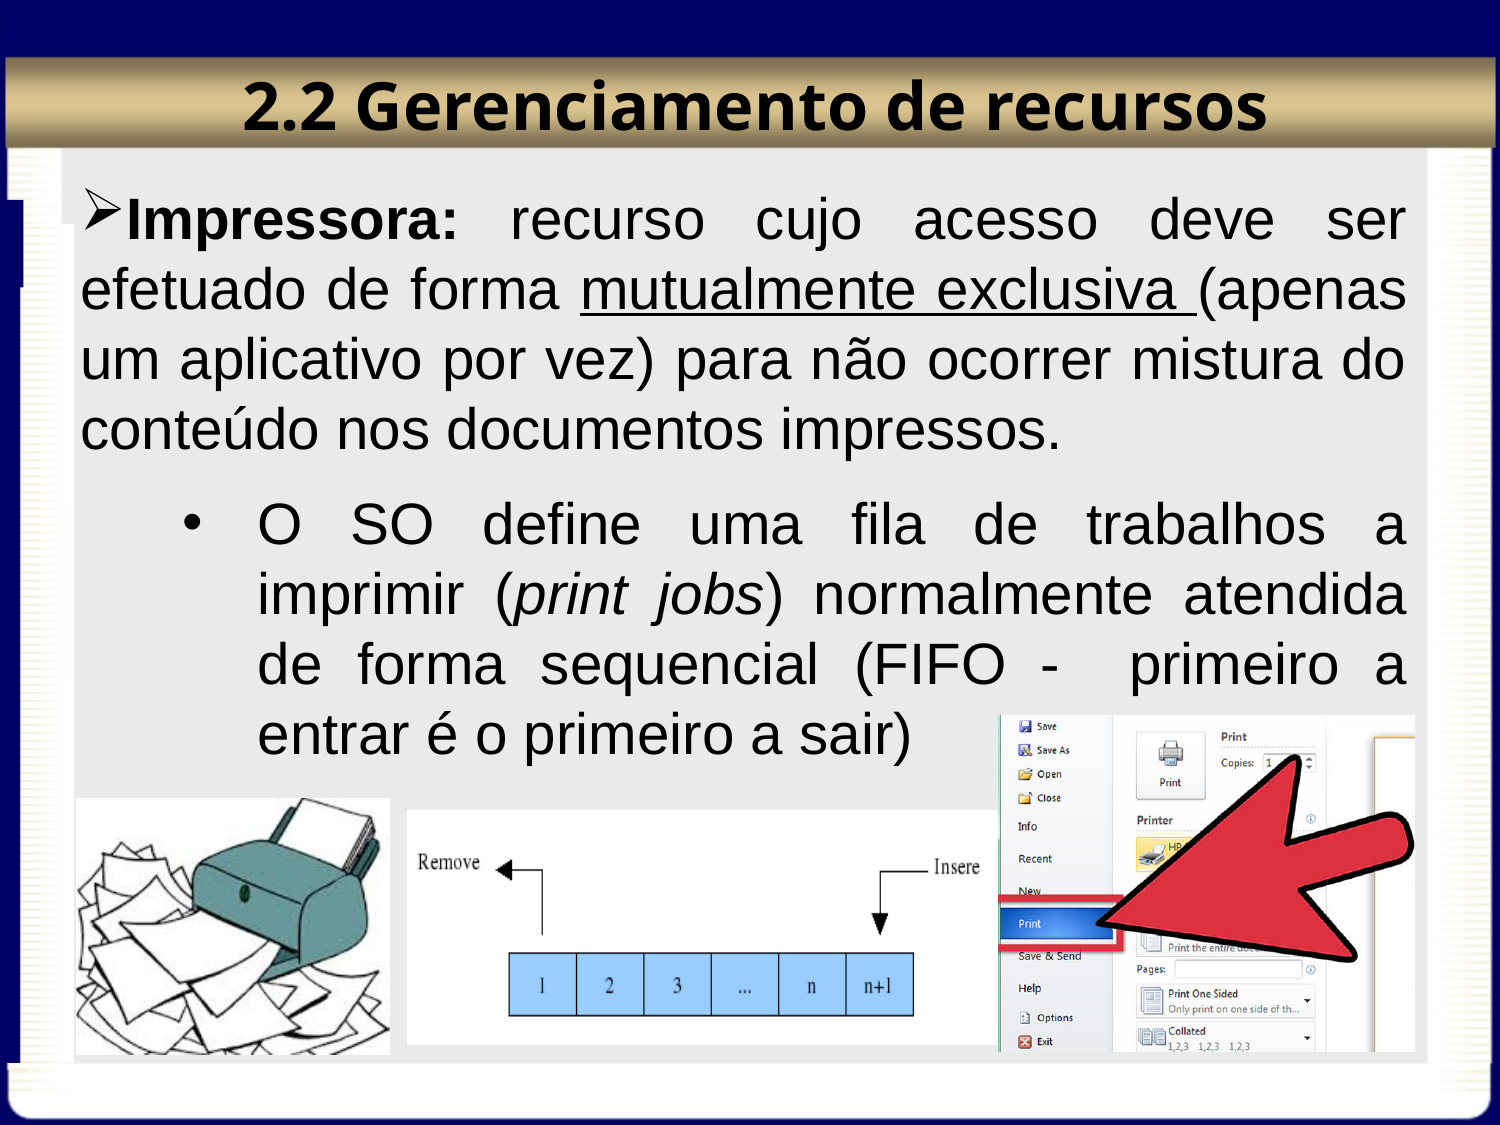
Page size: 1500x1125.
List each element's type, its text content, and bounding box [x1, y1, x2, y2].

picture [0, 0, 1500, 1125]
title 2.2 Gerenciamento de recursos [100, 66, 1412, 142]
list Impressora: recurso cujo acesso deve ser efetuado de forma mutualmente exclusiva (apenas um aplicativo por vez) para não ocorrer mistura do conteúdo nos documentos impressos. O SO define uma fila de trabalhos a imprimir (print jobs) normalmente atendida de forma sequencial (FIFO - primeiro a entrar é o primeiro a sair) [64, 149, 1424, 1071]
